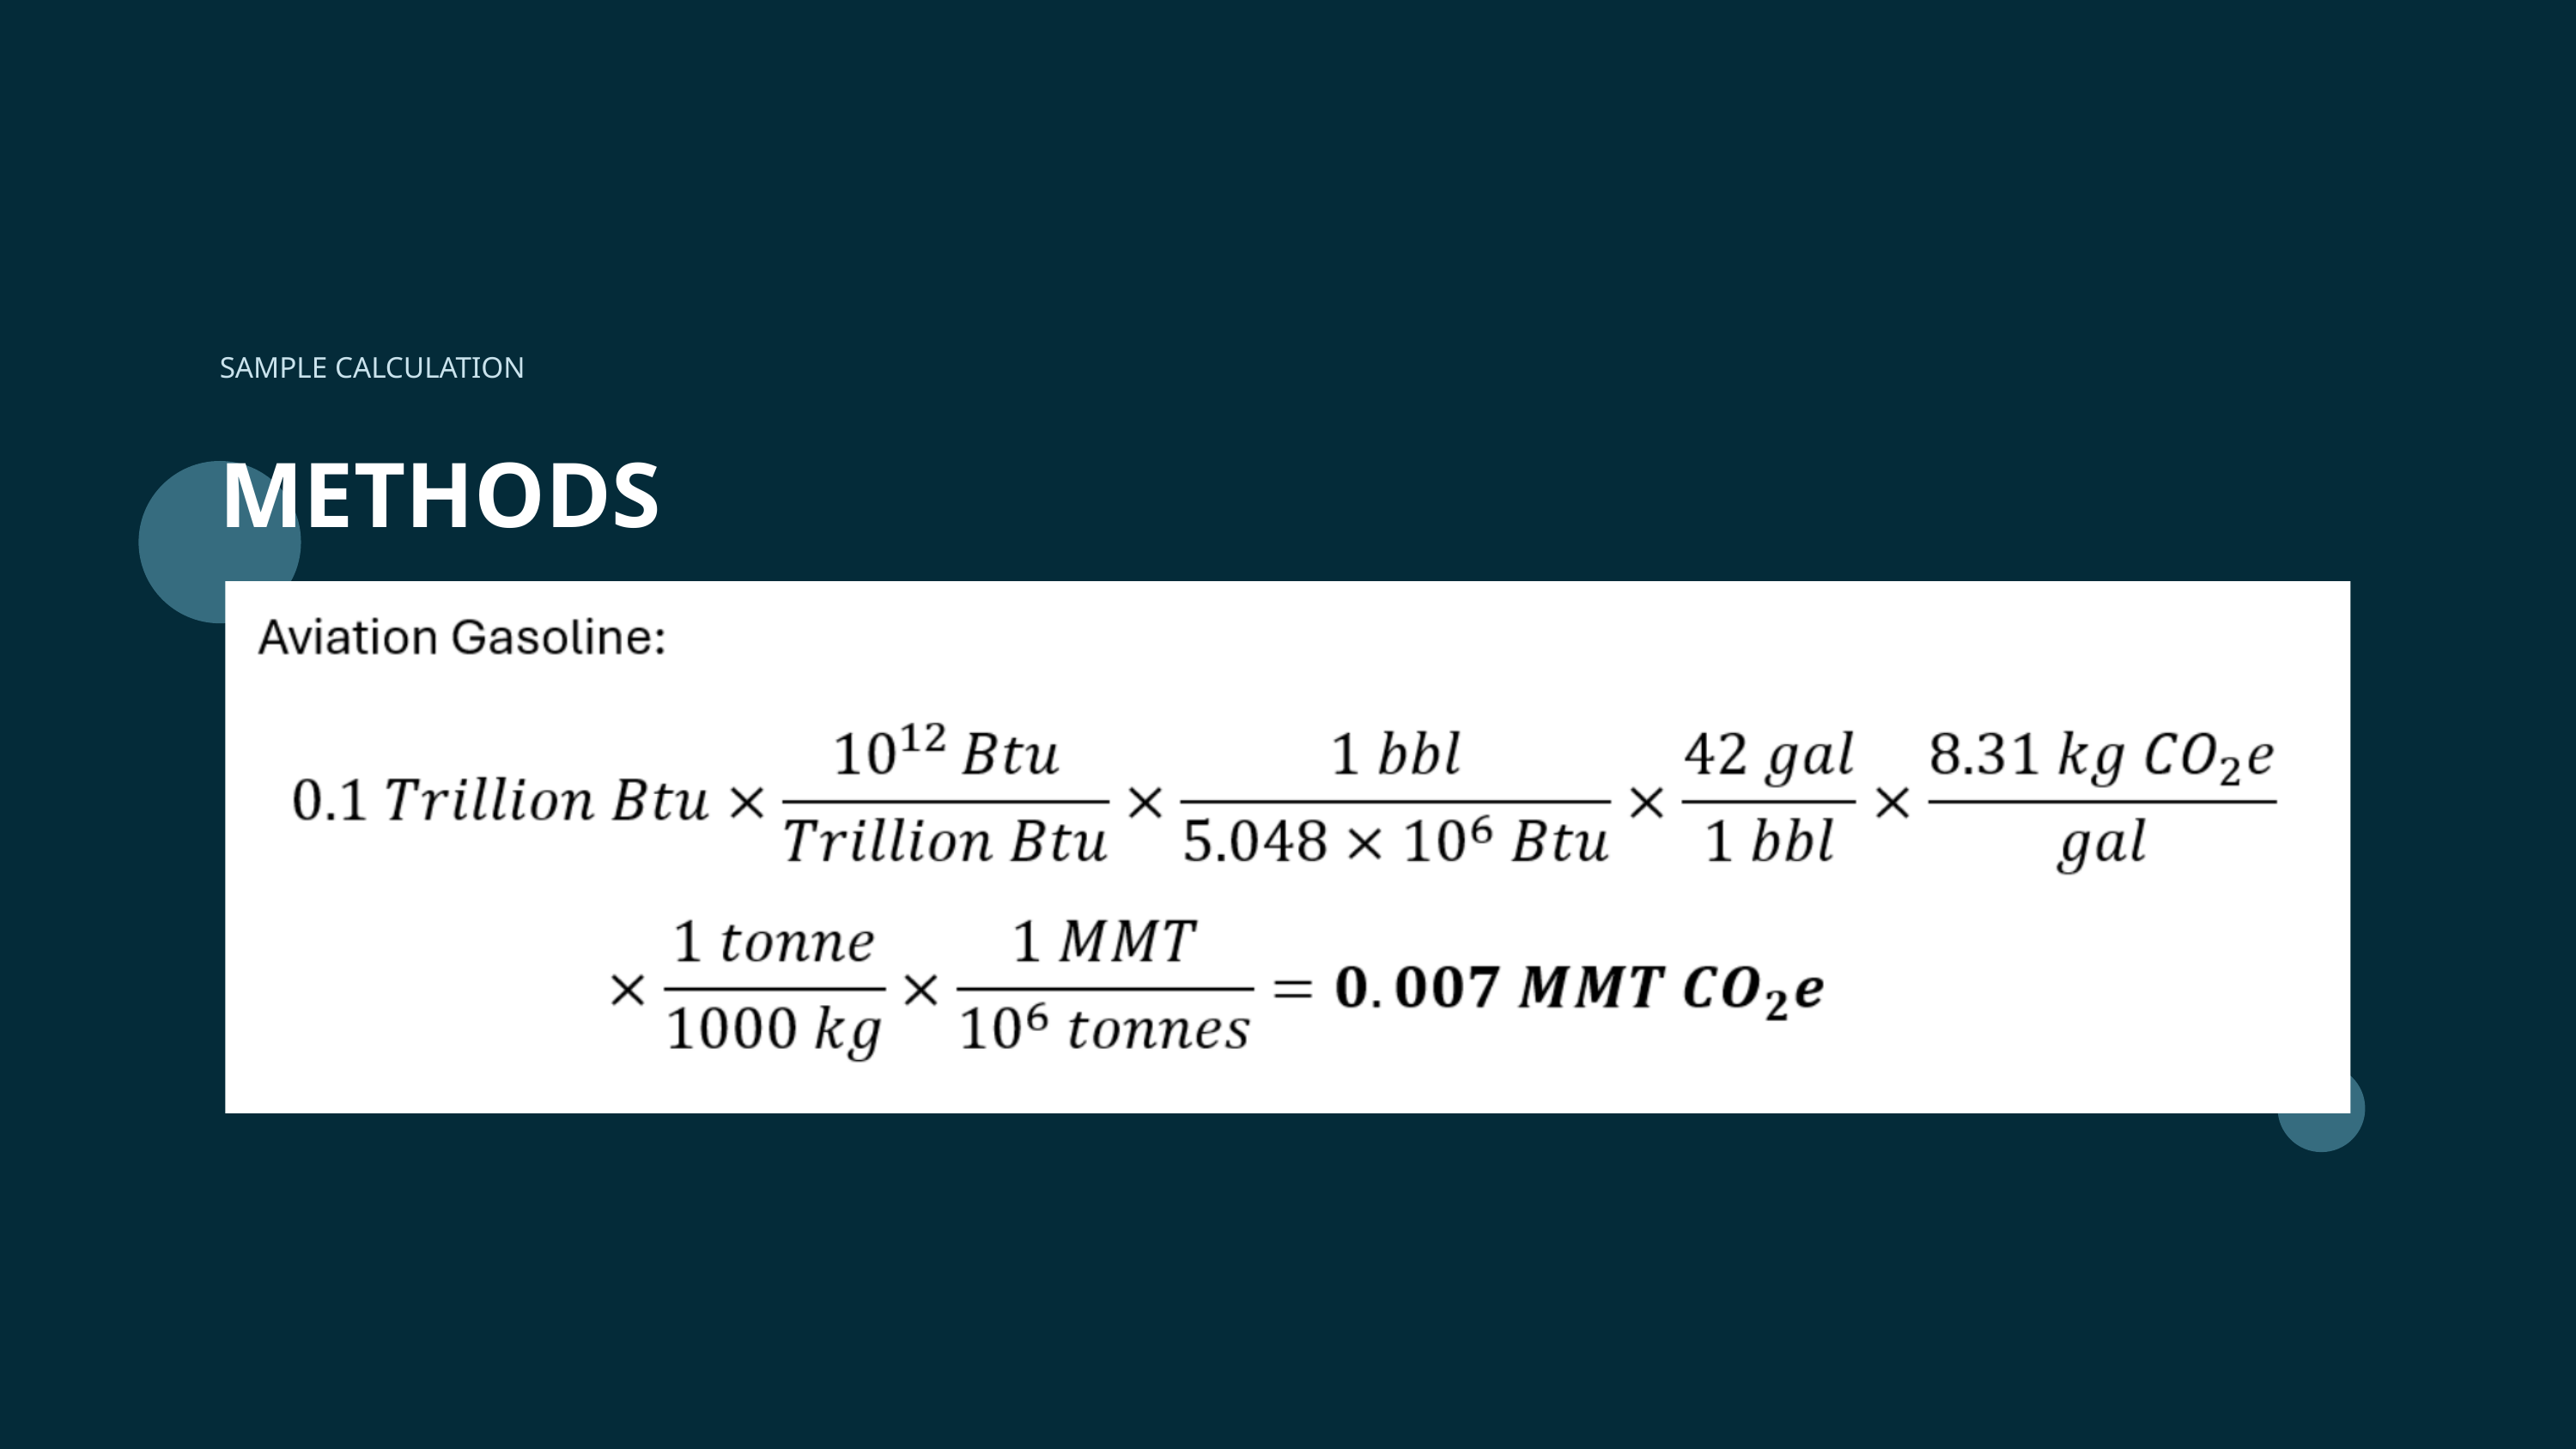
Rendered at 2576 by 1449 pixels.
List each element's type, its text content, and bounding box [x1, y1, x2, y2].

text_box [225, 581, 2351, 1113]
text_box SAMPLE CALCULATION [219, 336, 731, 385]
text_box [138, 461, 301, 624]
text_box [2277, 1076, 2366, 1153]
text_box METHODS [219, 395, 1154, 546]
